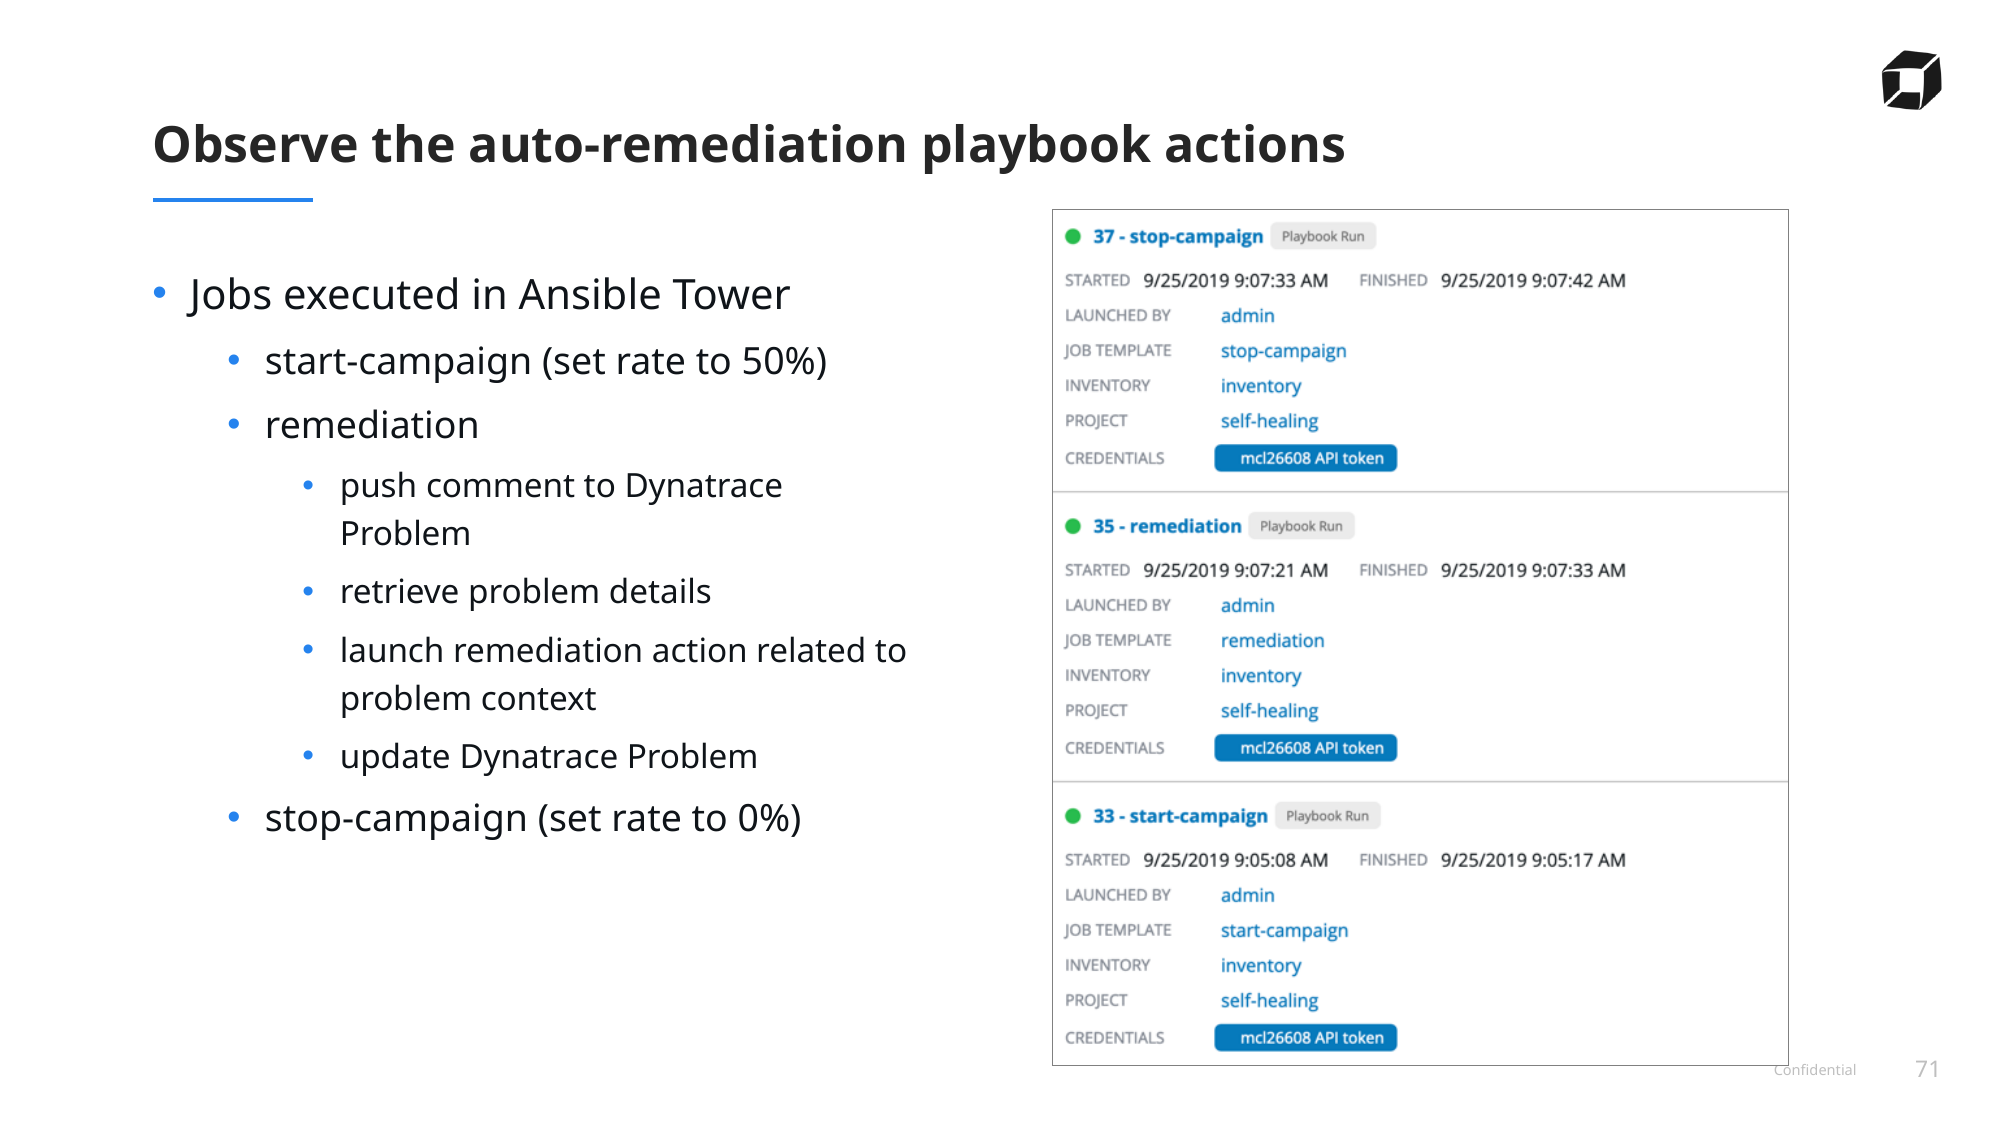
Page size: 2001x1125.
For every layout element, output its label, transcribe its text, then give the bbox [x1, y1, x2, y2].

list Jobs executed in Ansible Tower start-campaign (set rate to 50%) remediation push comment to Dynatrace Problem retrieve problem details launch remediation action related to problem context update Dynatrace Problem stop-campaign (set rate to 0%) [137, 249, 930, 1097]
picture [1052, 209, 1789, 1066]
picture [1881, 50, 1942, 110]
title Observe the auto-remediation playbook actions [137, 59, 1863, 181]
